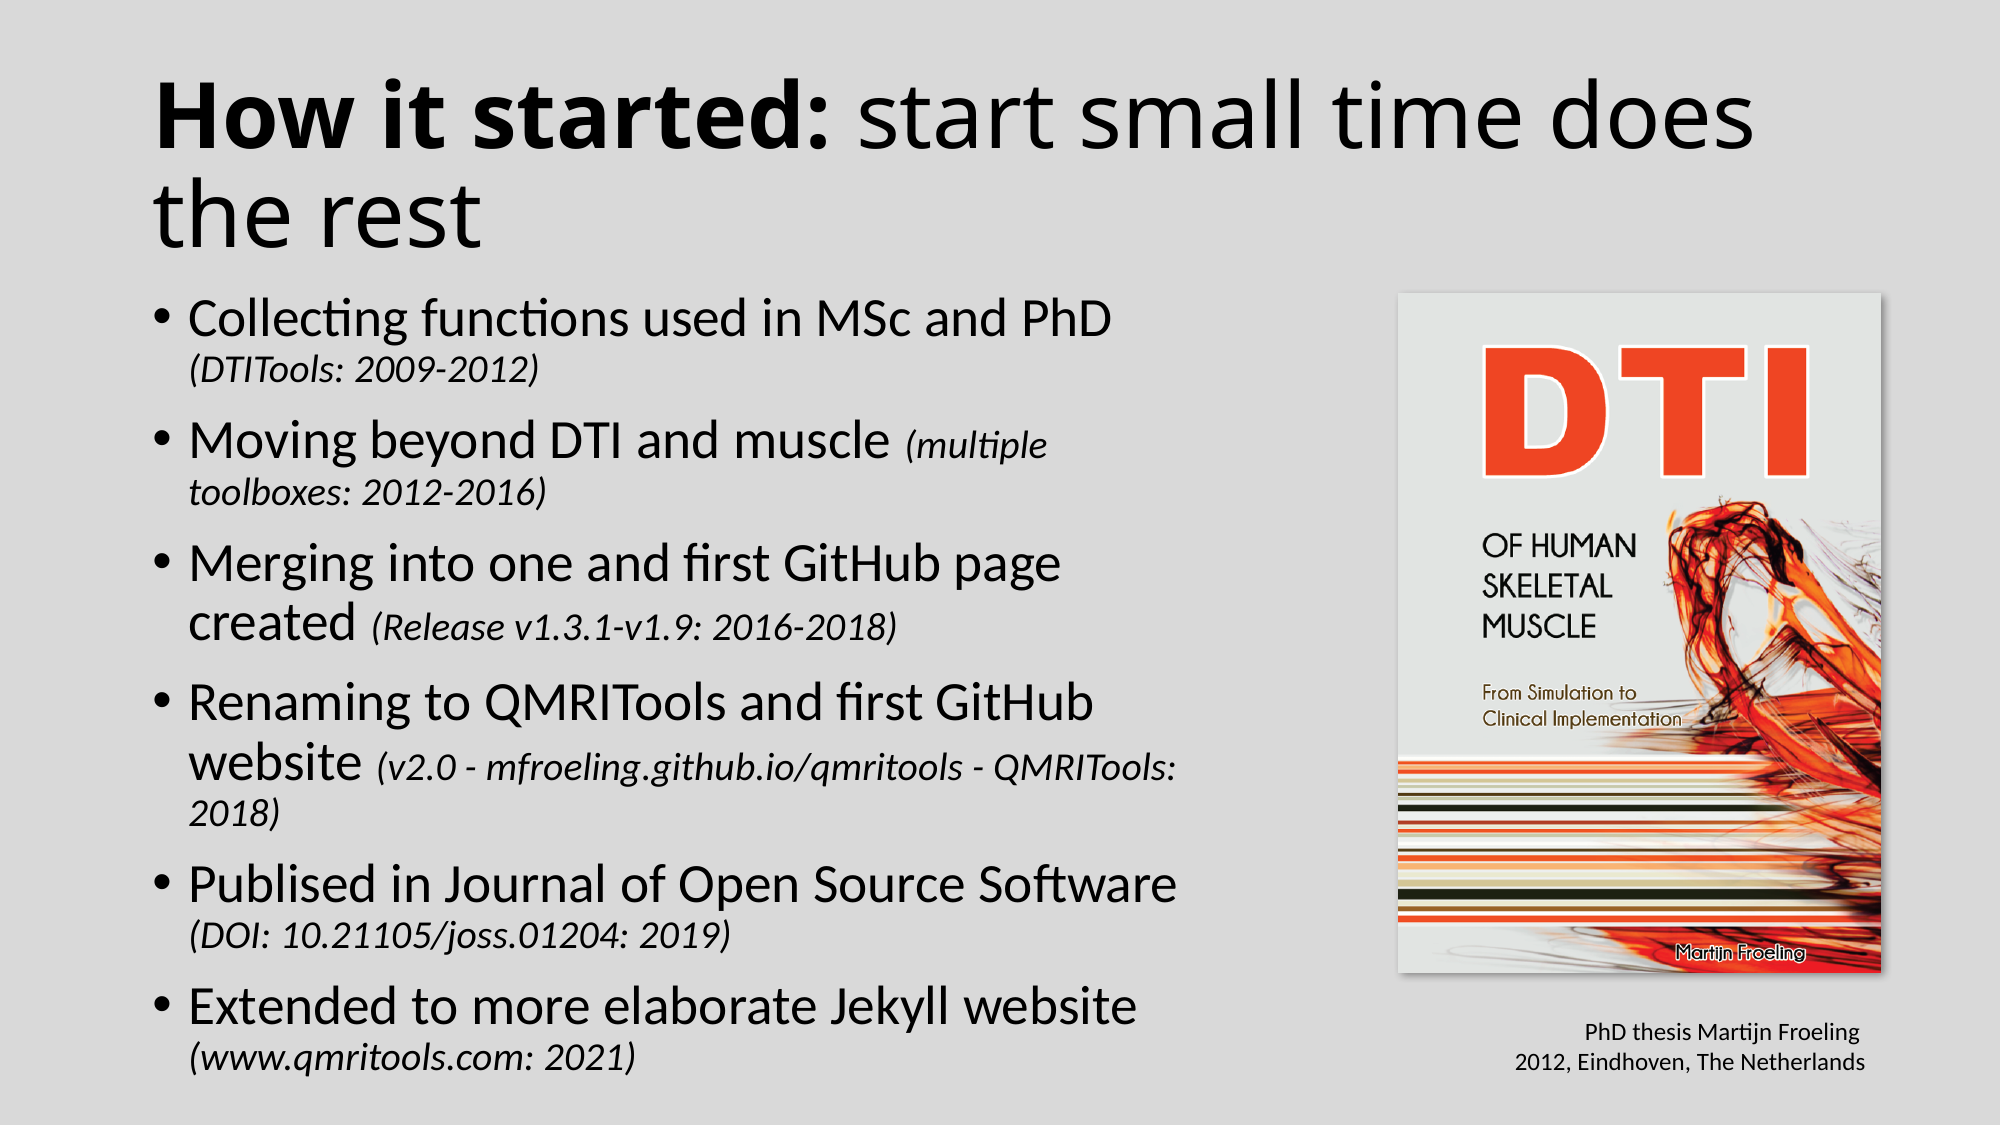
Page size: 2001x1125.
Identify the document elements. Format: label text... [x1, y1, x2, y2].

text_box PhD thesis Martijn Froeling 2012, Eindhoven, The Netherlands [881, 1008, 1881, 1084]
title How it started: start small time does the rest [137, 59, 1863, 278]
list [1398, 293, 1881, 973]
list Collecting functions used in MSc and PhD (DTITools: 2009-2012) Moving beyond DTI and muscle (multiple toolboxes: 2012-2016) Merging into one and first GitHub page created (Release v1.3.1-v1.9: 2016-2018) Renaming to QMRITools and first GitHub website (v2.0 - mfroeling.github.io/qmritools - QMRITools: 2018) Publised in Journal of Open Source Software (DOI: 10.21105/joss.01204: 2019) Extended to more elaborate Jekyll website (www.qmritools.com: 2021) [137, 281, 1223, 1088]
